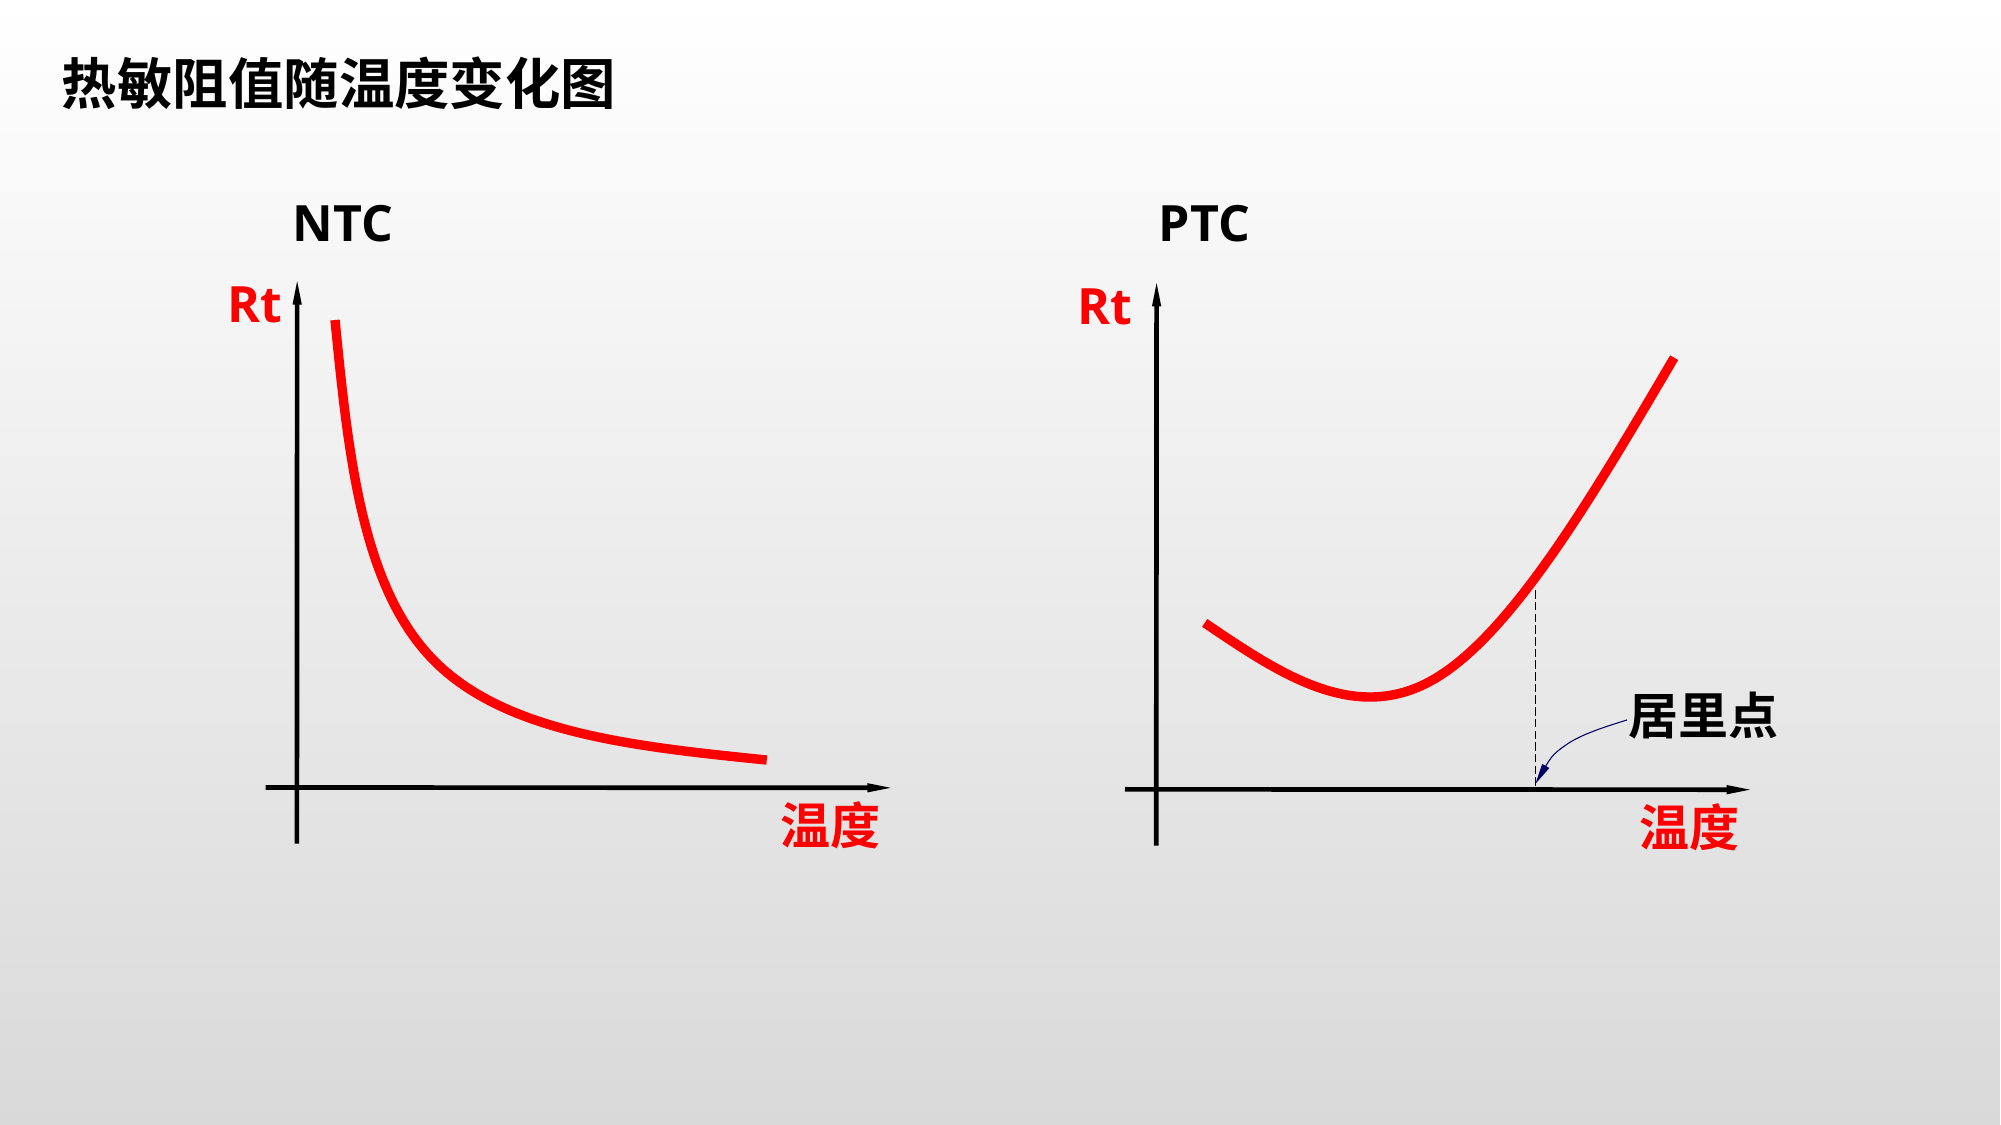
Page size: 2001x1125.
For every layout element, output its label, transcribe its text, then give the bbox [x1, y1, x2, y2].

text_box PTC [1144, 184, 1266, 260]
text_box [336, 340, 573, 562]
text_box 热敏阻值随温度变化图 [47, 42, 685, 124]
text_box 温度 [1624, 789, 1797, 865]
text_box NTC [277, 184, 409, 260]
text_box [376, 563, 767, 761]
text_box [1204, 357, 1675, 698]
text_box Rt [212, 265, 355, 340]
text_box Rt [1062, 267, 1205, 342]
text_box [1536, 719, 1628, 784]
text_box 居里点 [1614, 677, 1804, 753]
text_box 温度 [765, 787, 938, 863]
